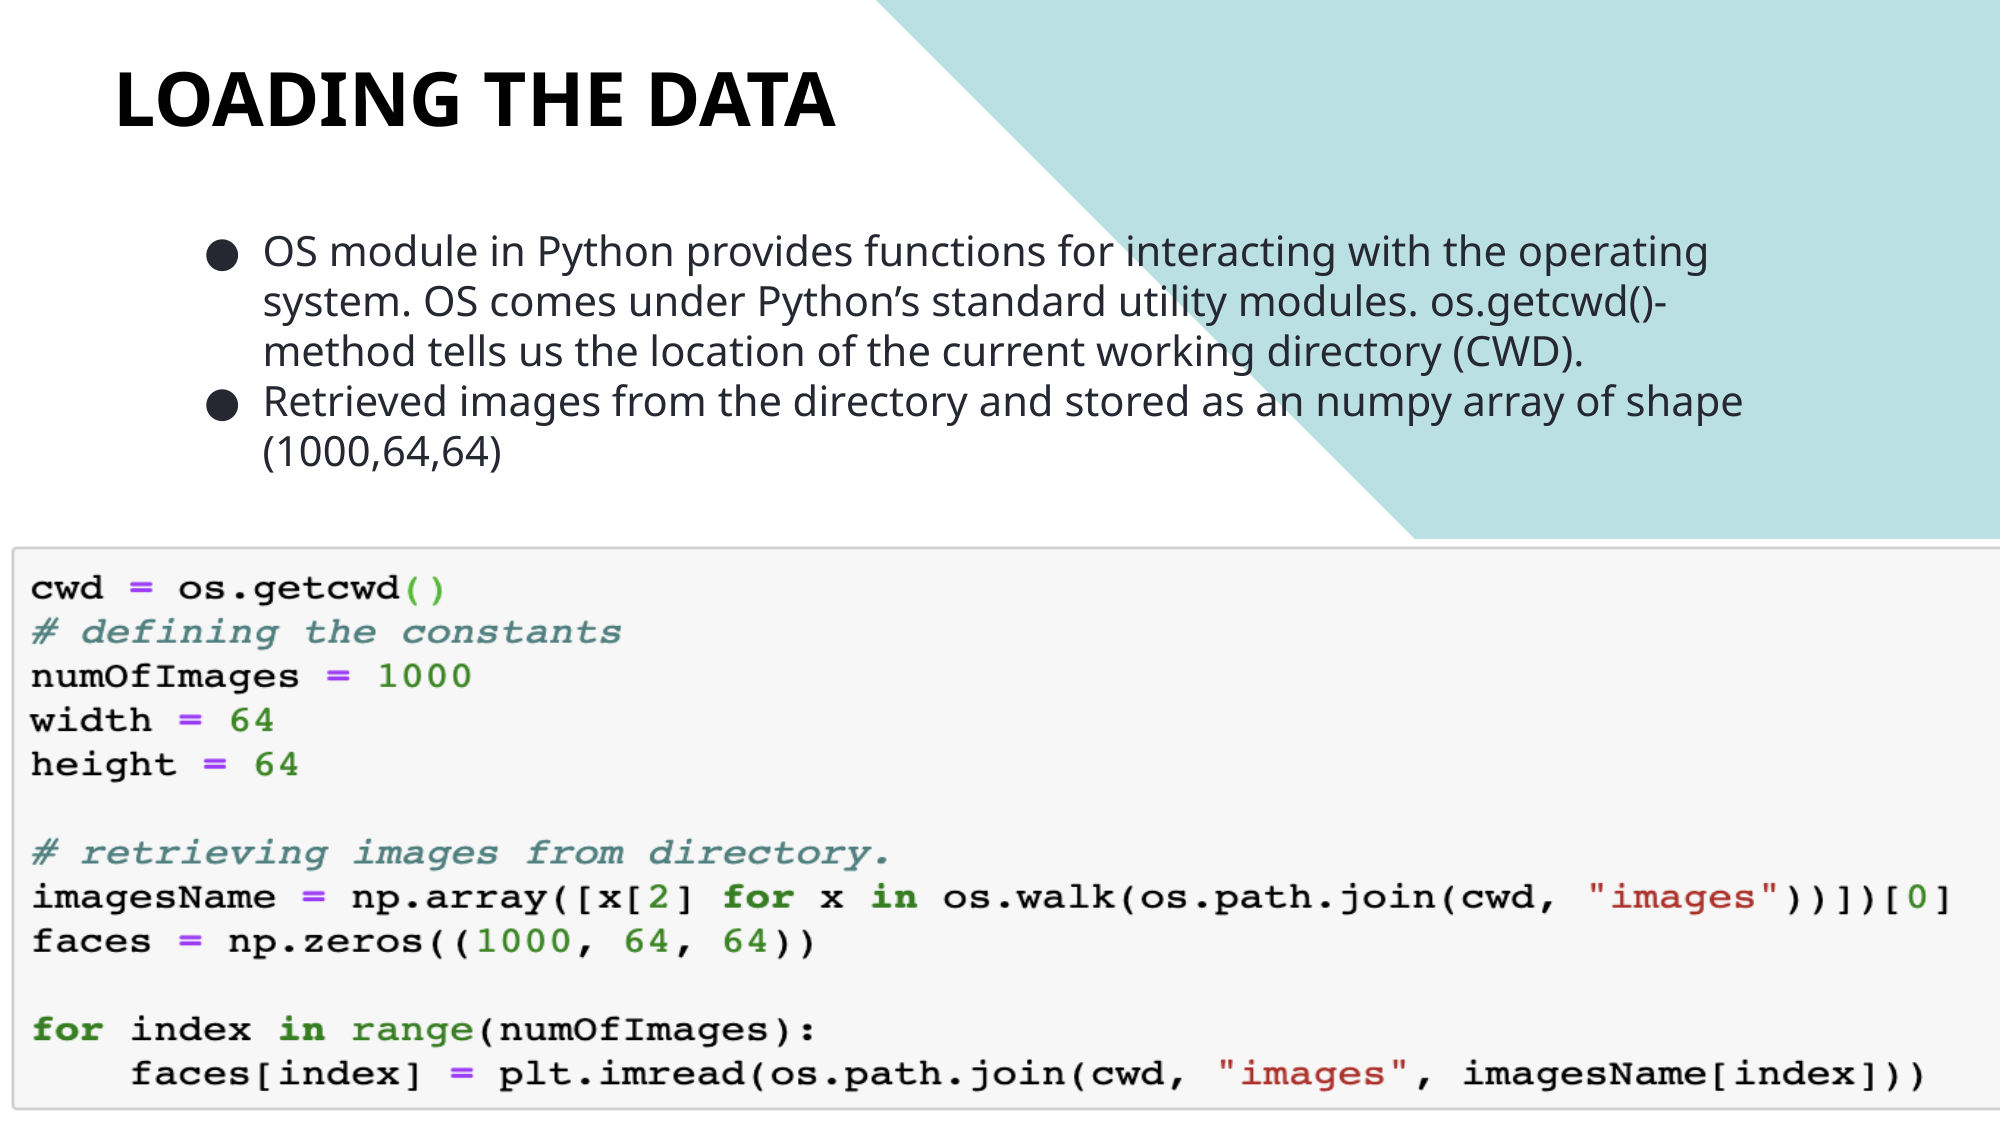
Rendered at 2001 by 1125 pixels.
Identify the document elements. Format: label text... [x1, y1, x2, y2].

text_box LOADING THE DATA [113, 51, 1887, 143]
picture [0, 538, 2000, 1125]
text_box [875, 0, 2000, 536]
text_box OS module in Python provides functions for interacting with the operating system. OS comes under Python’s standard utility modules. os.getcwd()-method tells us the location of the current working directory (CWD). Retrieved images from the directory and stored as an numpy array of shape (1000,64,64) [187, 225, 1813, 536]
